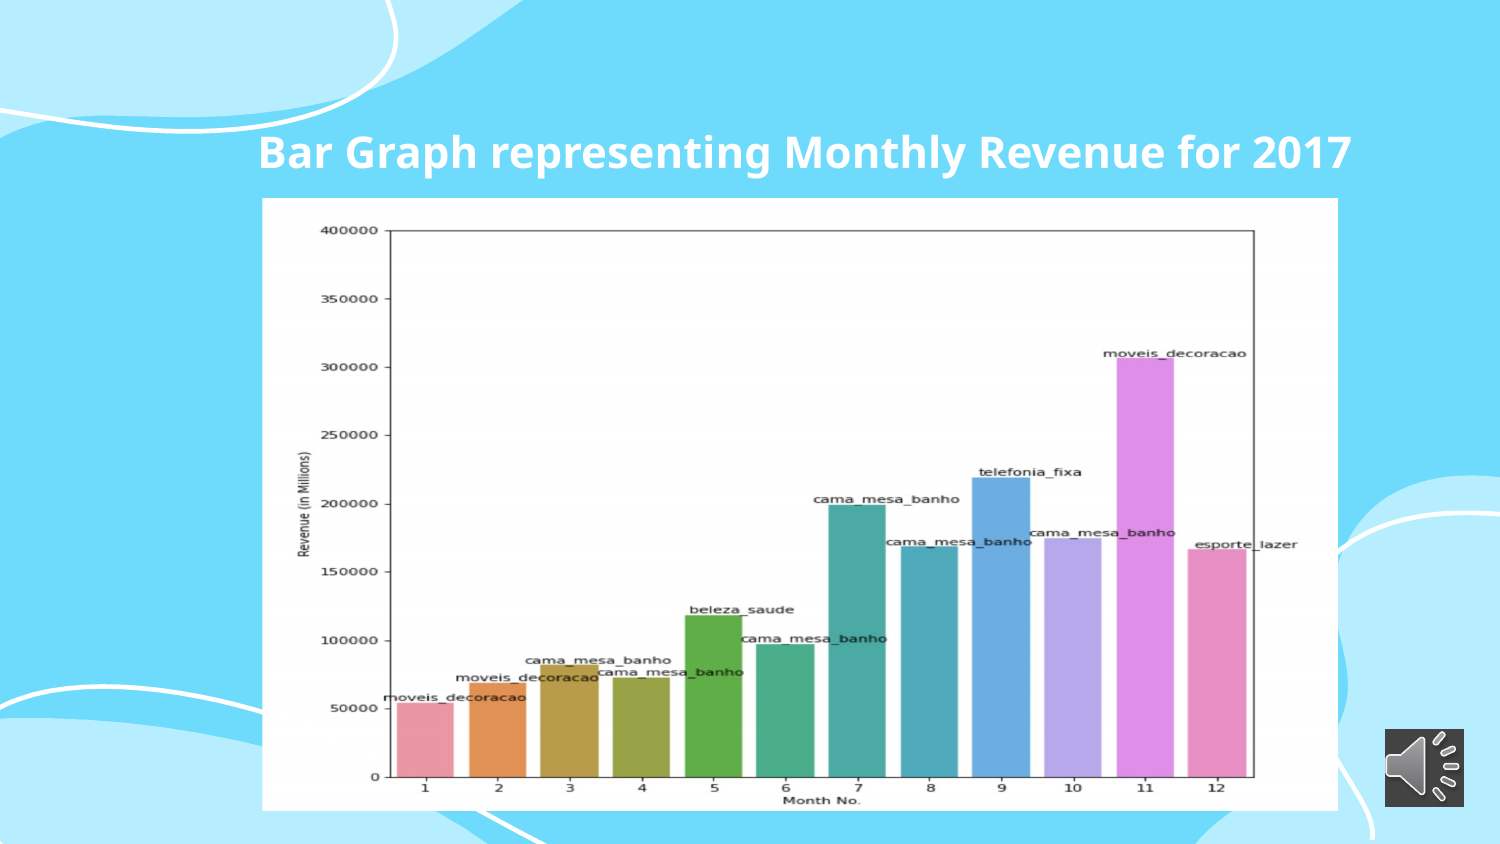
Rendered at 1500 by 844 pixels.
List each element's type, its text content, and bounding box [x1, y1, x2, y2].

picture [1384, 728, 1465, 809]
text_box Bar Graph representing Monthly Revenue for 2017 [242, 110, 1388, 273]
picture [261, 198, 1339, 811]
